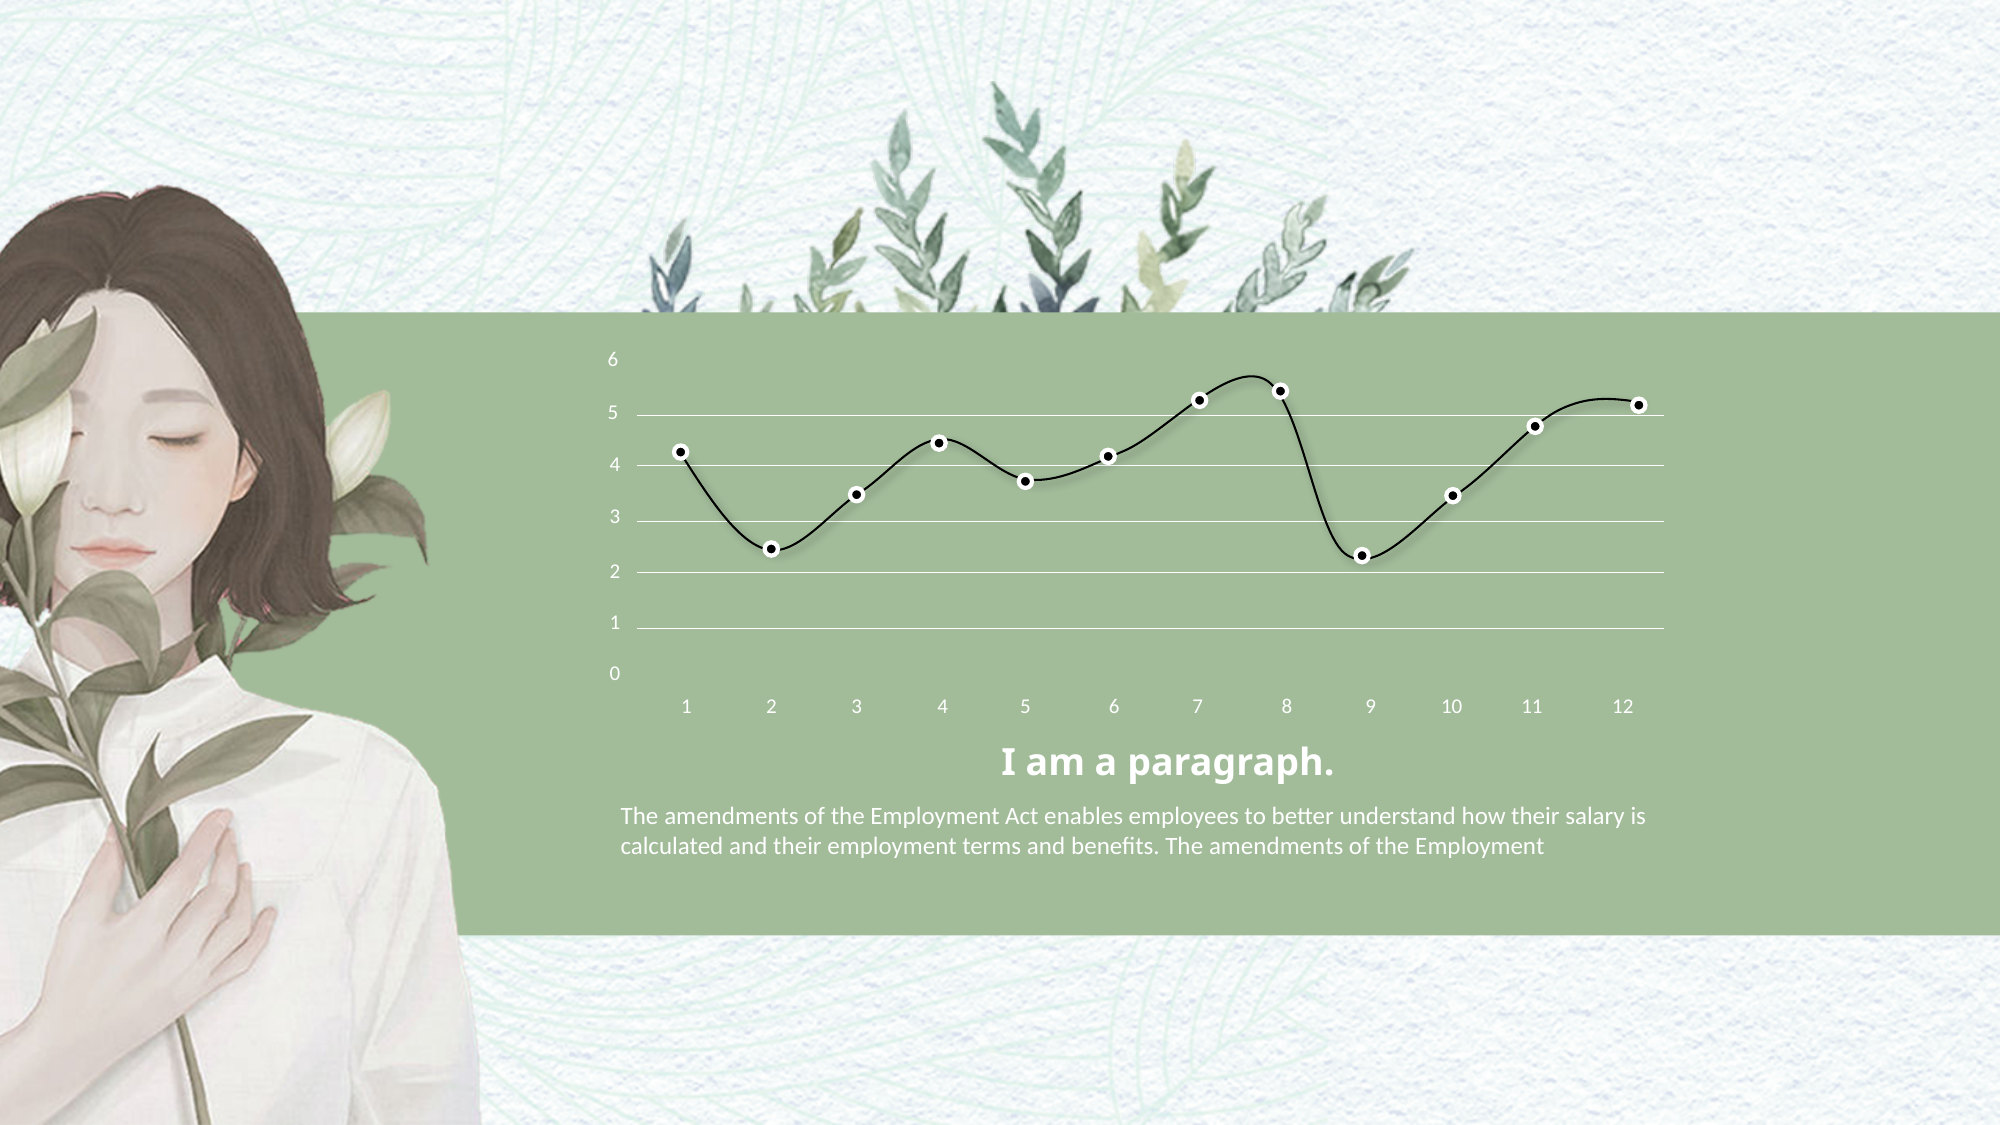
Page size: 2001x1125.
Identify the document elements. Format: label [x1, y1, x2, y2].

picture [0, 0, 2000, 1125]
text_box [592, 337, 1665, 726]
text_box [605, 730, 1680, 868]
